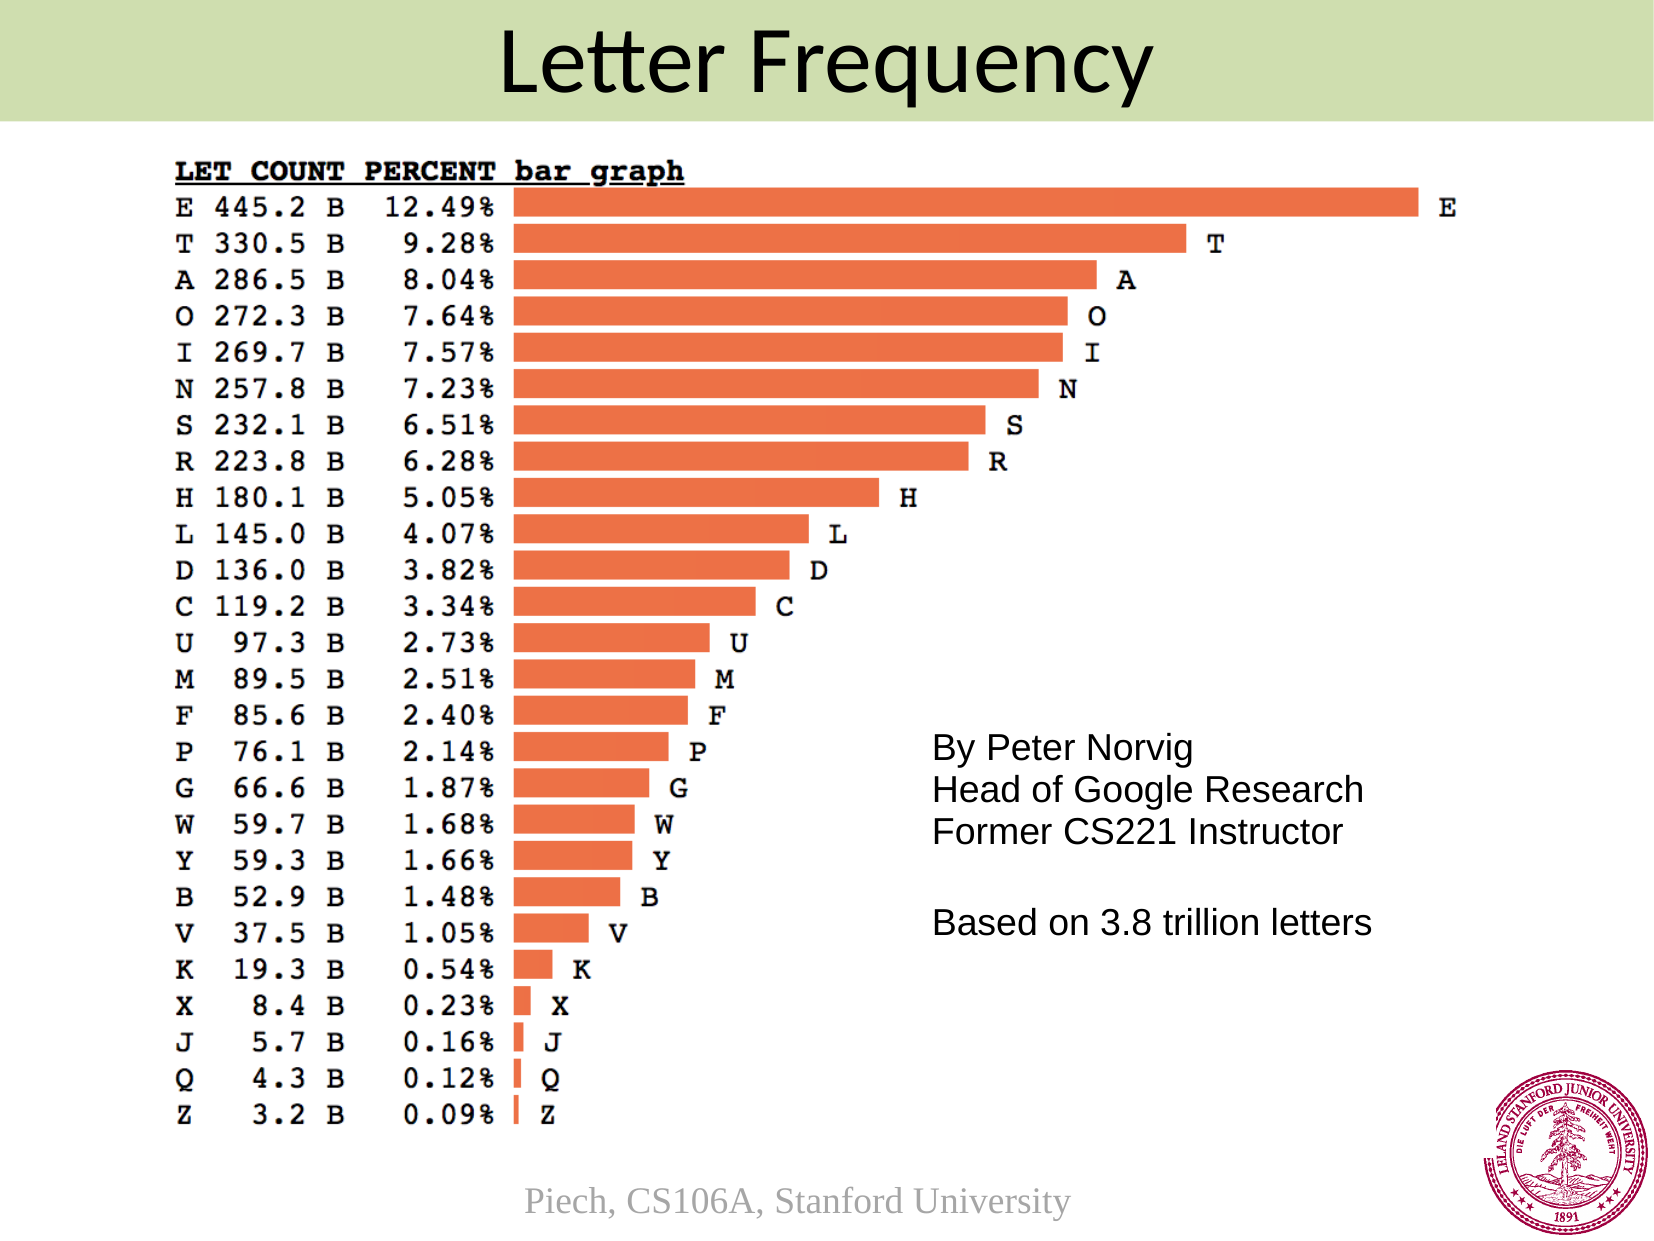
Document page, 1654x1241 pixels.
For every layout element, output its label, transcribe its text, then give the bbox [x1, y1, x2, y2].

picture [151, 132, 1648, 1235]
text_box Letter Frequency [0, 0, 1654, 122]
